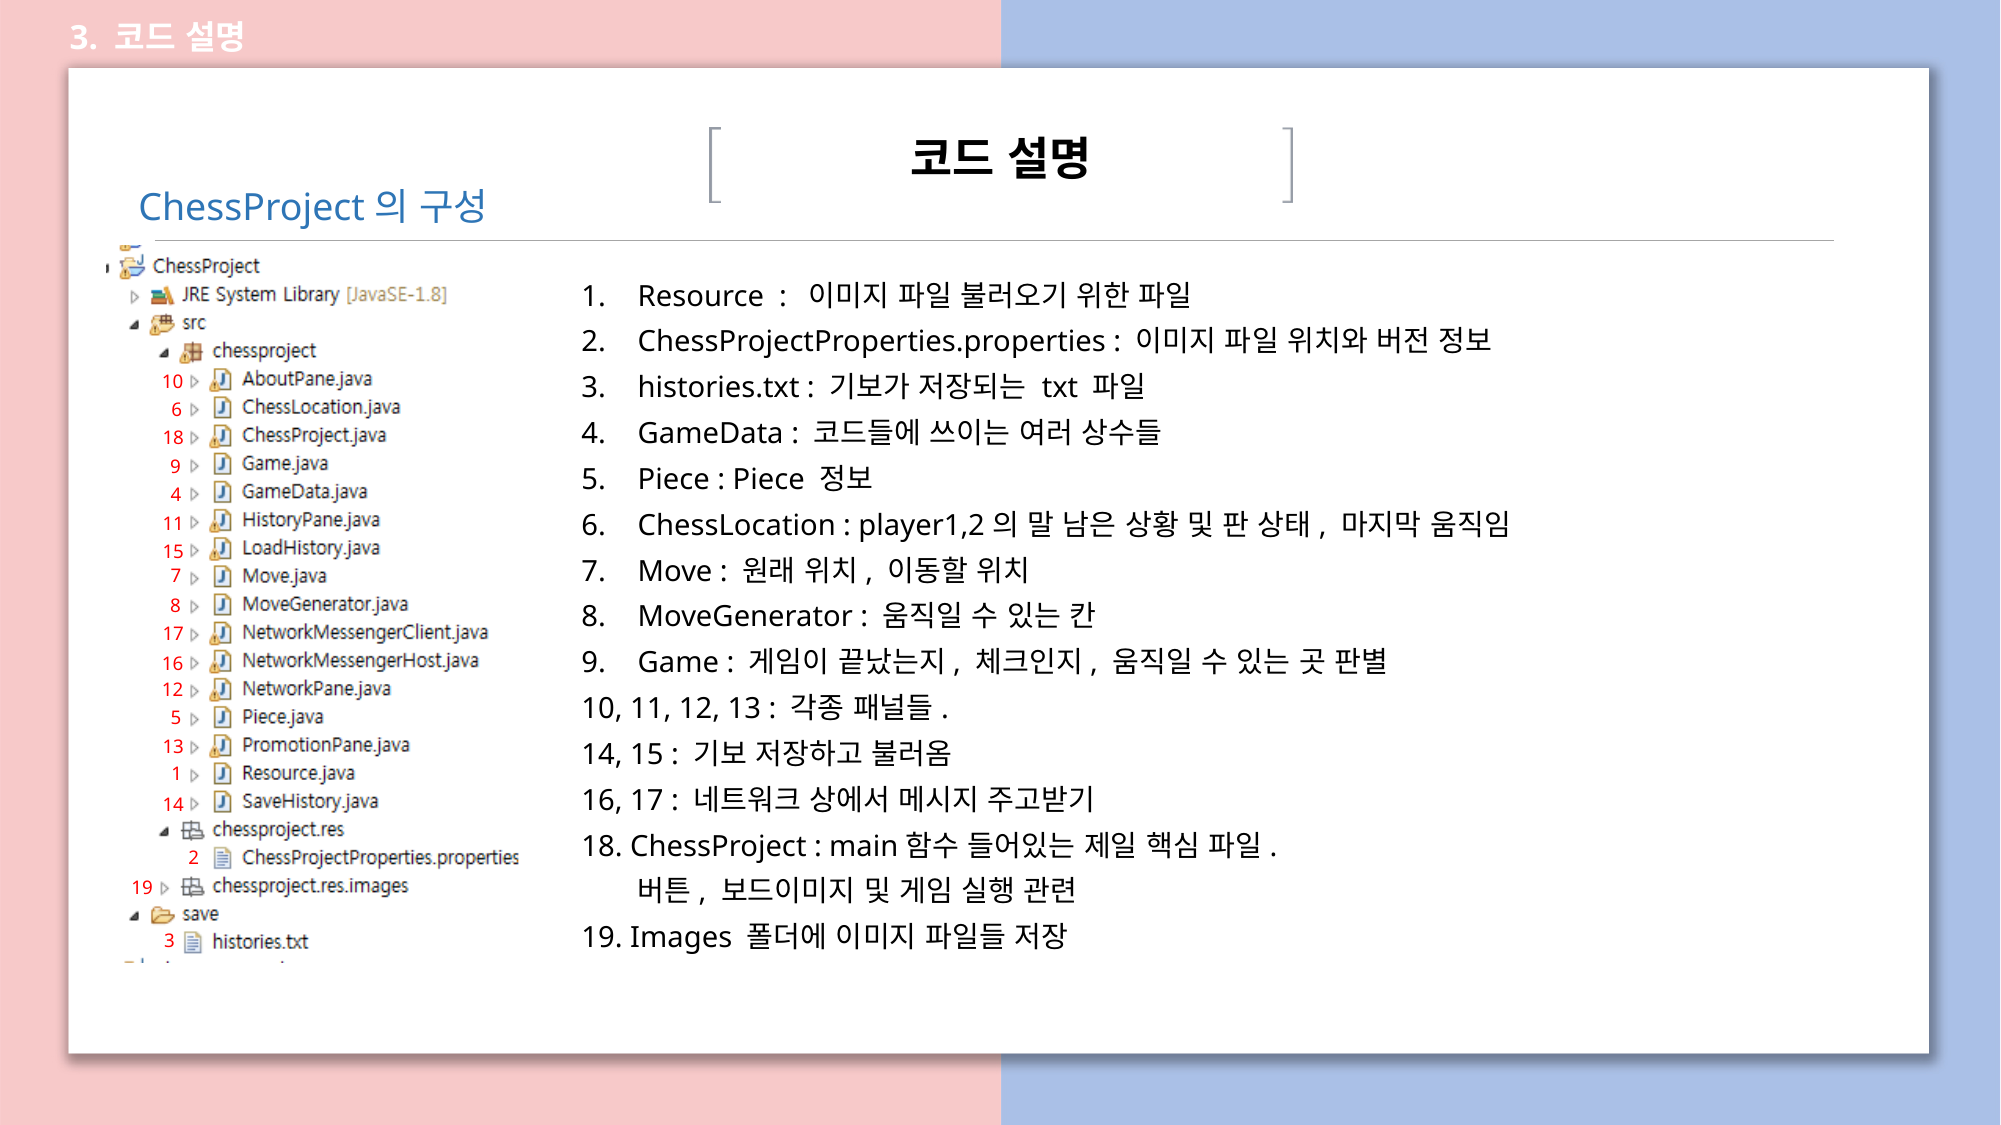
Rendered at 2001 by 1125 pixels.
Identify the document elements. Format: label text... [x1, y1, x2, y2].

text_box Resource : 이미지 파일 불러오기 위한 파일 ChessProjectProperties.properties : 이미지 파일 위치와 버전 정보 histories.txt : 기보가 저장되는 txt 파일 GameData : 코드들에 쓰이는 여러 상수들 Piece : Piece 정보 ChessLocation : player1,2의 말 남은 상황 및 판 상태, 마지막 움직임 Move : 원래 위치, 이동할 위치 MoveGenerator : 움직일 수 있는 칸 Game : 게임이 끝났는지, 체크인지, 움직일 수 있는 곳 판별 10, 11, 12, 13 : 각종 패널들. 14, 15 : 기보 저장하고 불러옴 16, 17 : 네트워크 상에서 메시지 주고받기 18. ChessProject : main함수 들어있는 제일 핵심 파일. 버튼, 보드이미지 및 게임 실행 관련 19. Images 폴더에 이미지 파일들 저장 [566, 258, 1527, 1053]
text_box 3. 코드 설명 [54, 13, 672, 95]
text_box 코드 설명 [363, 107, 1639, 214]
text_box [709, 127, 1293, 203]
text_box ChessProject의 구성 [123, 175, 504, 236]
picture [0, 0, 2001, 1125]
